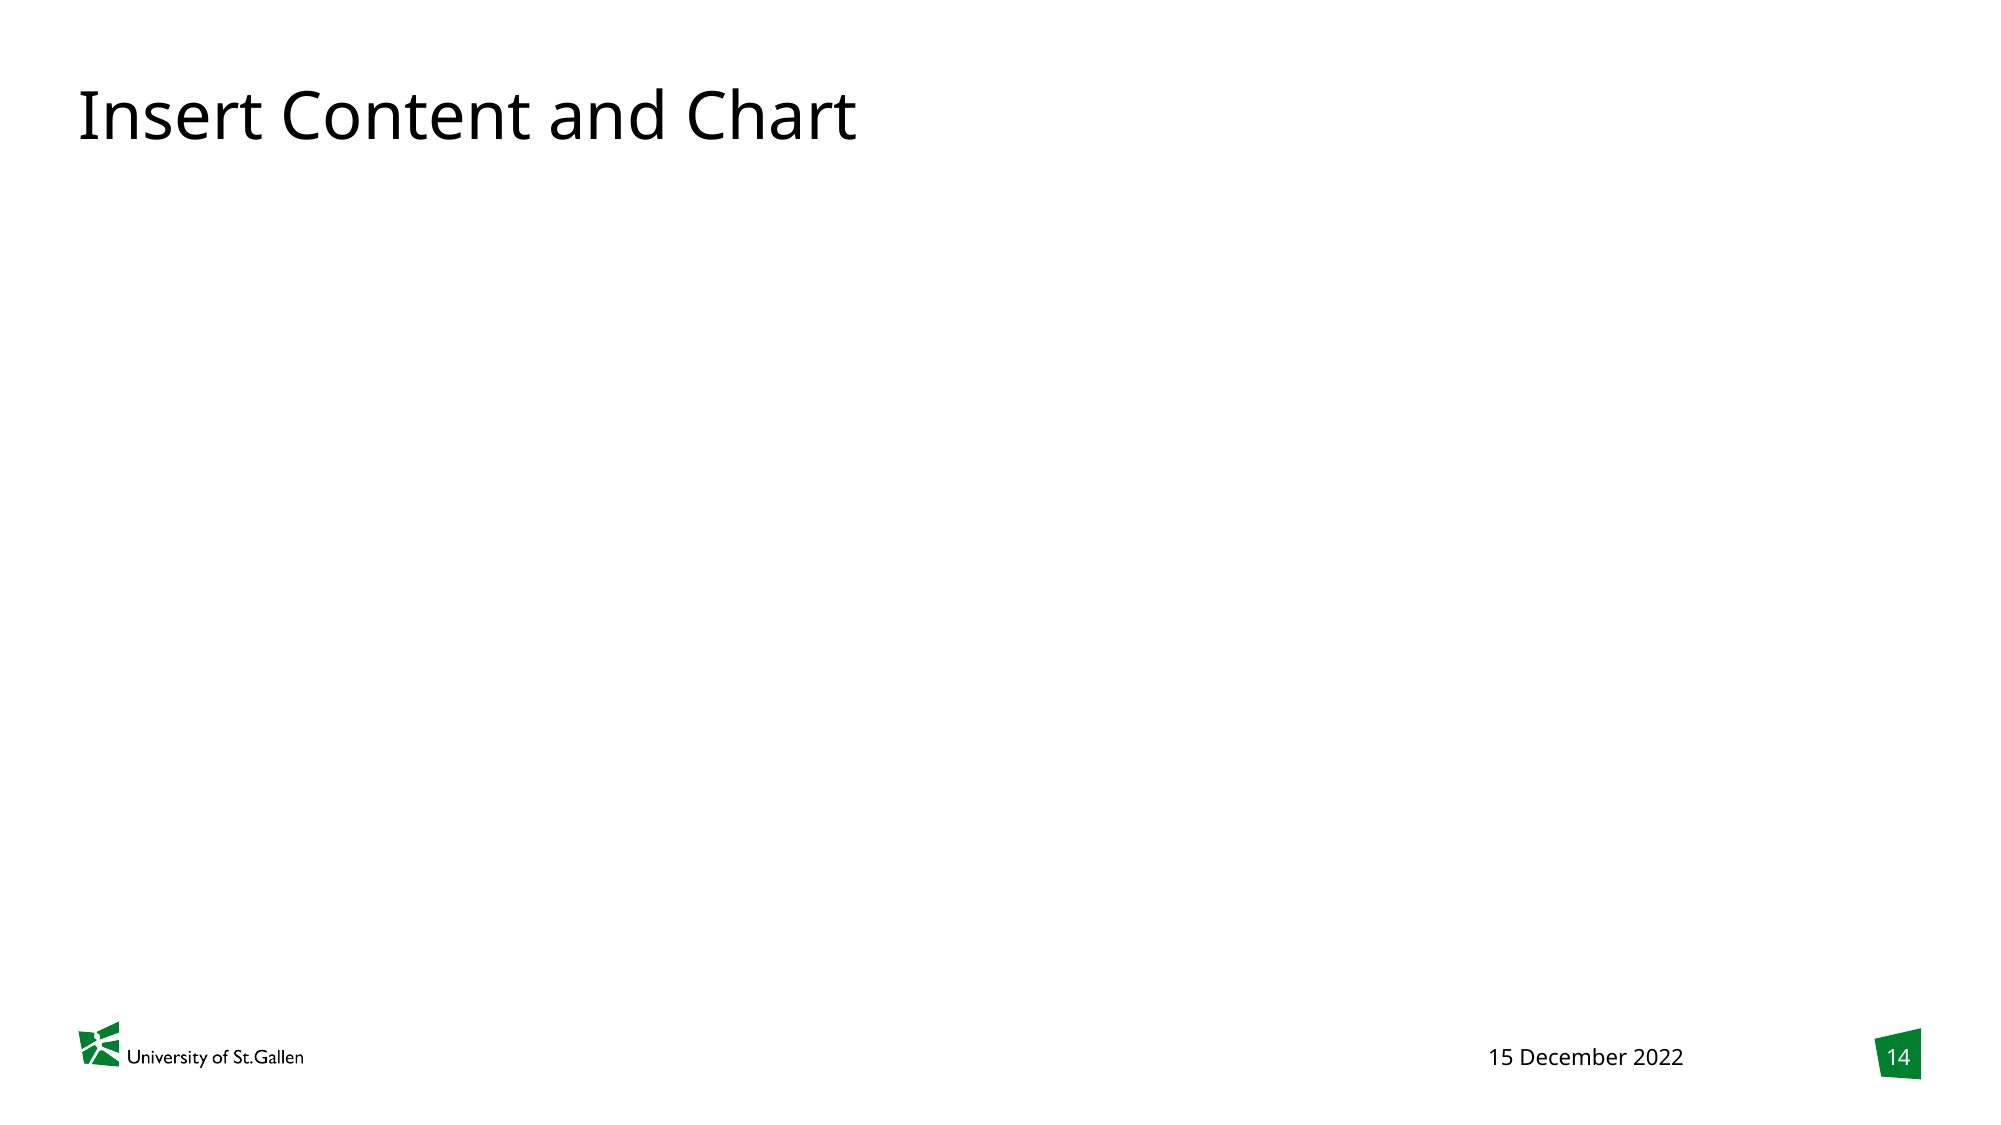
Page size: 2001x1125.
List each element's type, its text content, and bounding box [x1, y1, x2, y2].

title Insert Content and Chart [78, 82, 1922, 216]
picture [78, 1021, 303, 1068]
slide_number 14 [1874, 1042, 1923, 1103]
